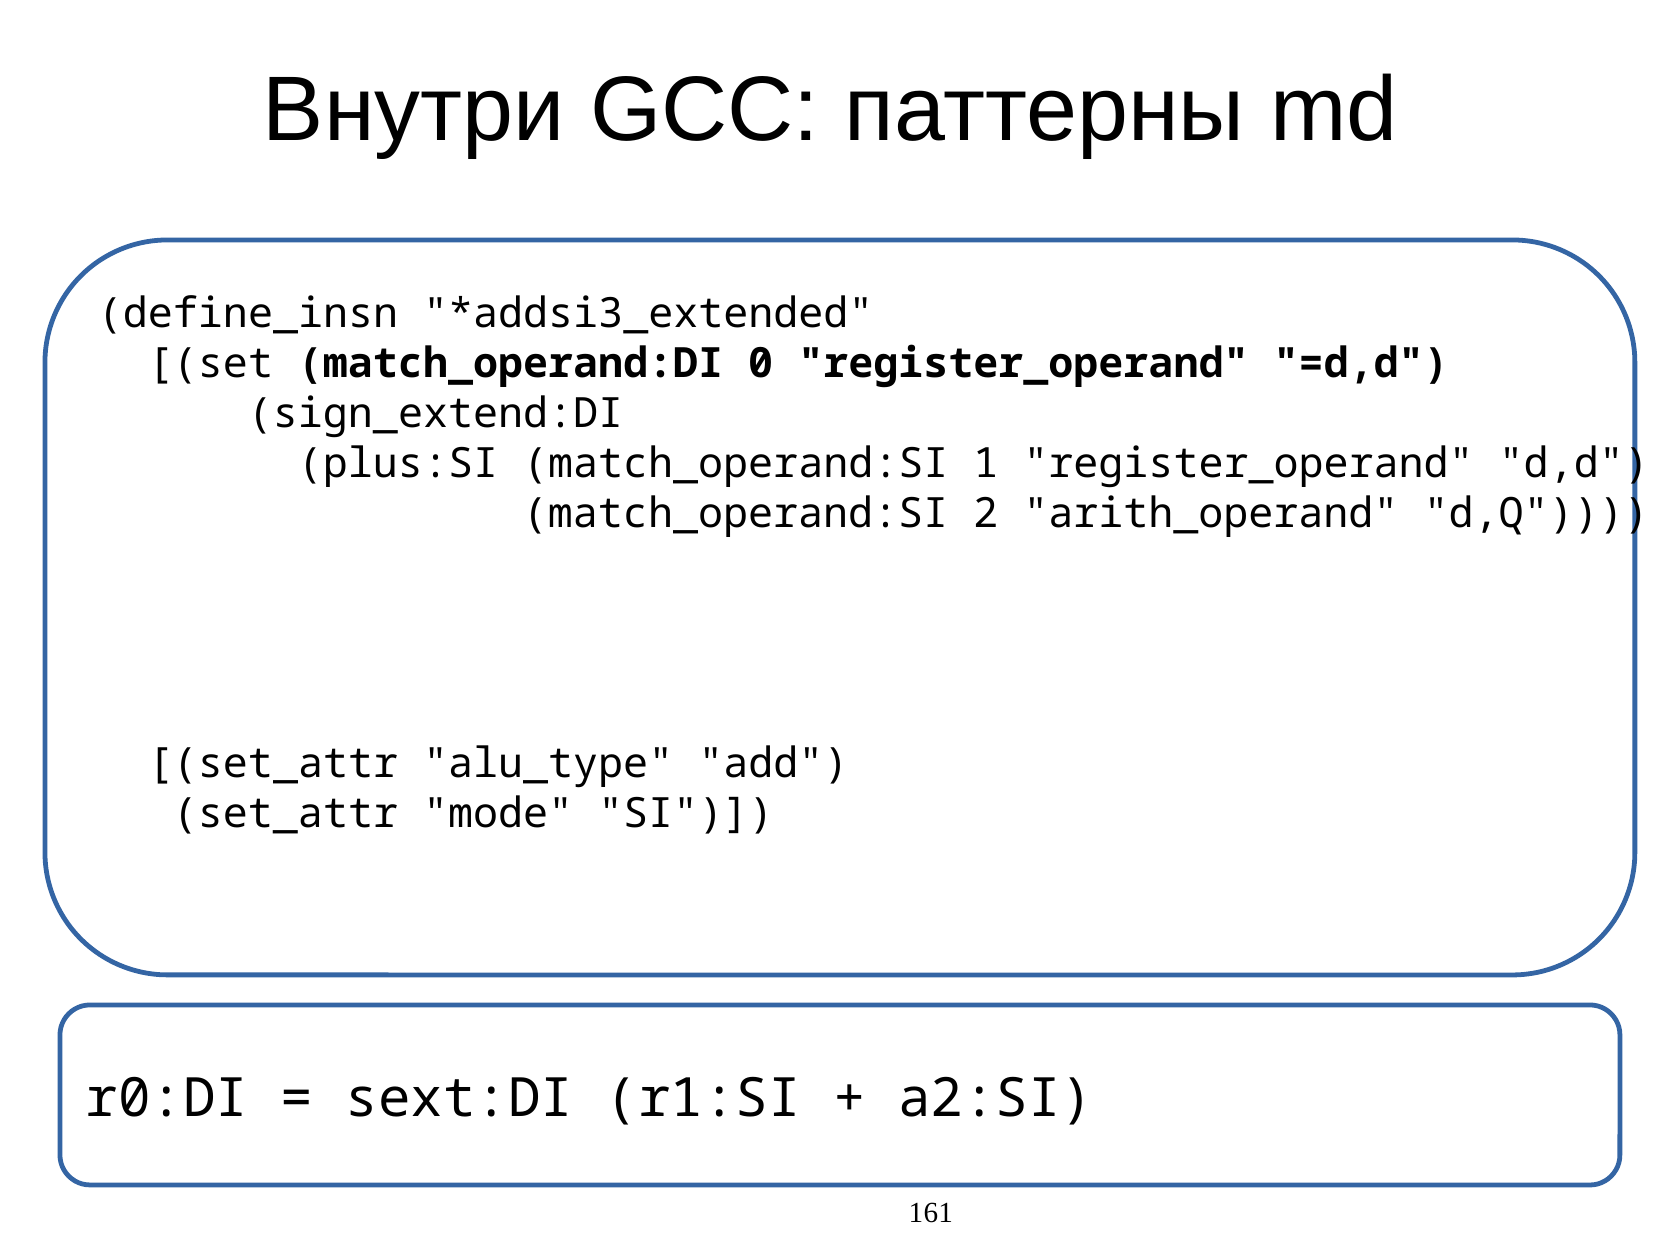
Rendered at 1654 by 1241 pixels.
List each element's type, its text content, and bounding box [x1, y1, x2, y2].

title Внутри GCC: паттерны md [86, 22, 1575, 185]
text_box r0:DI = sext:DI (r1:SI + a2:SI) [59, 1004, 1620, 1186]
text_box (define_insn "*addsi3_extended" [(set (match_operand:DI 0 "register_operand" "=d,d") (sign_extend:DI (plus:SI (match_operand:SI 1 "register_operand" "d,d") (match_operand:SI 2 "arith_operand" "d,Q"))))] [(set_attr "alu_type" "add") (set_attr "mode" "SI")]) [44, 239, 1635, 975]
slide_number 161 [567, 1193, 953, 1241]
